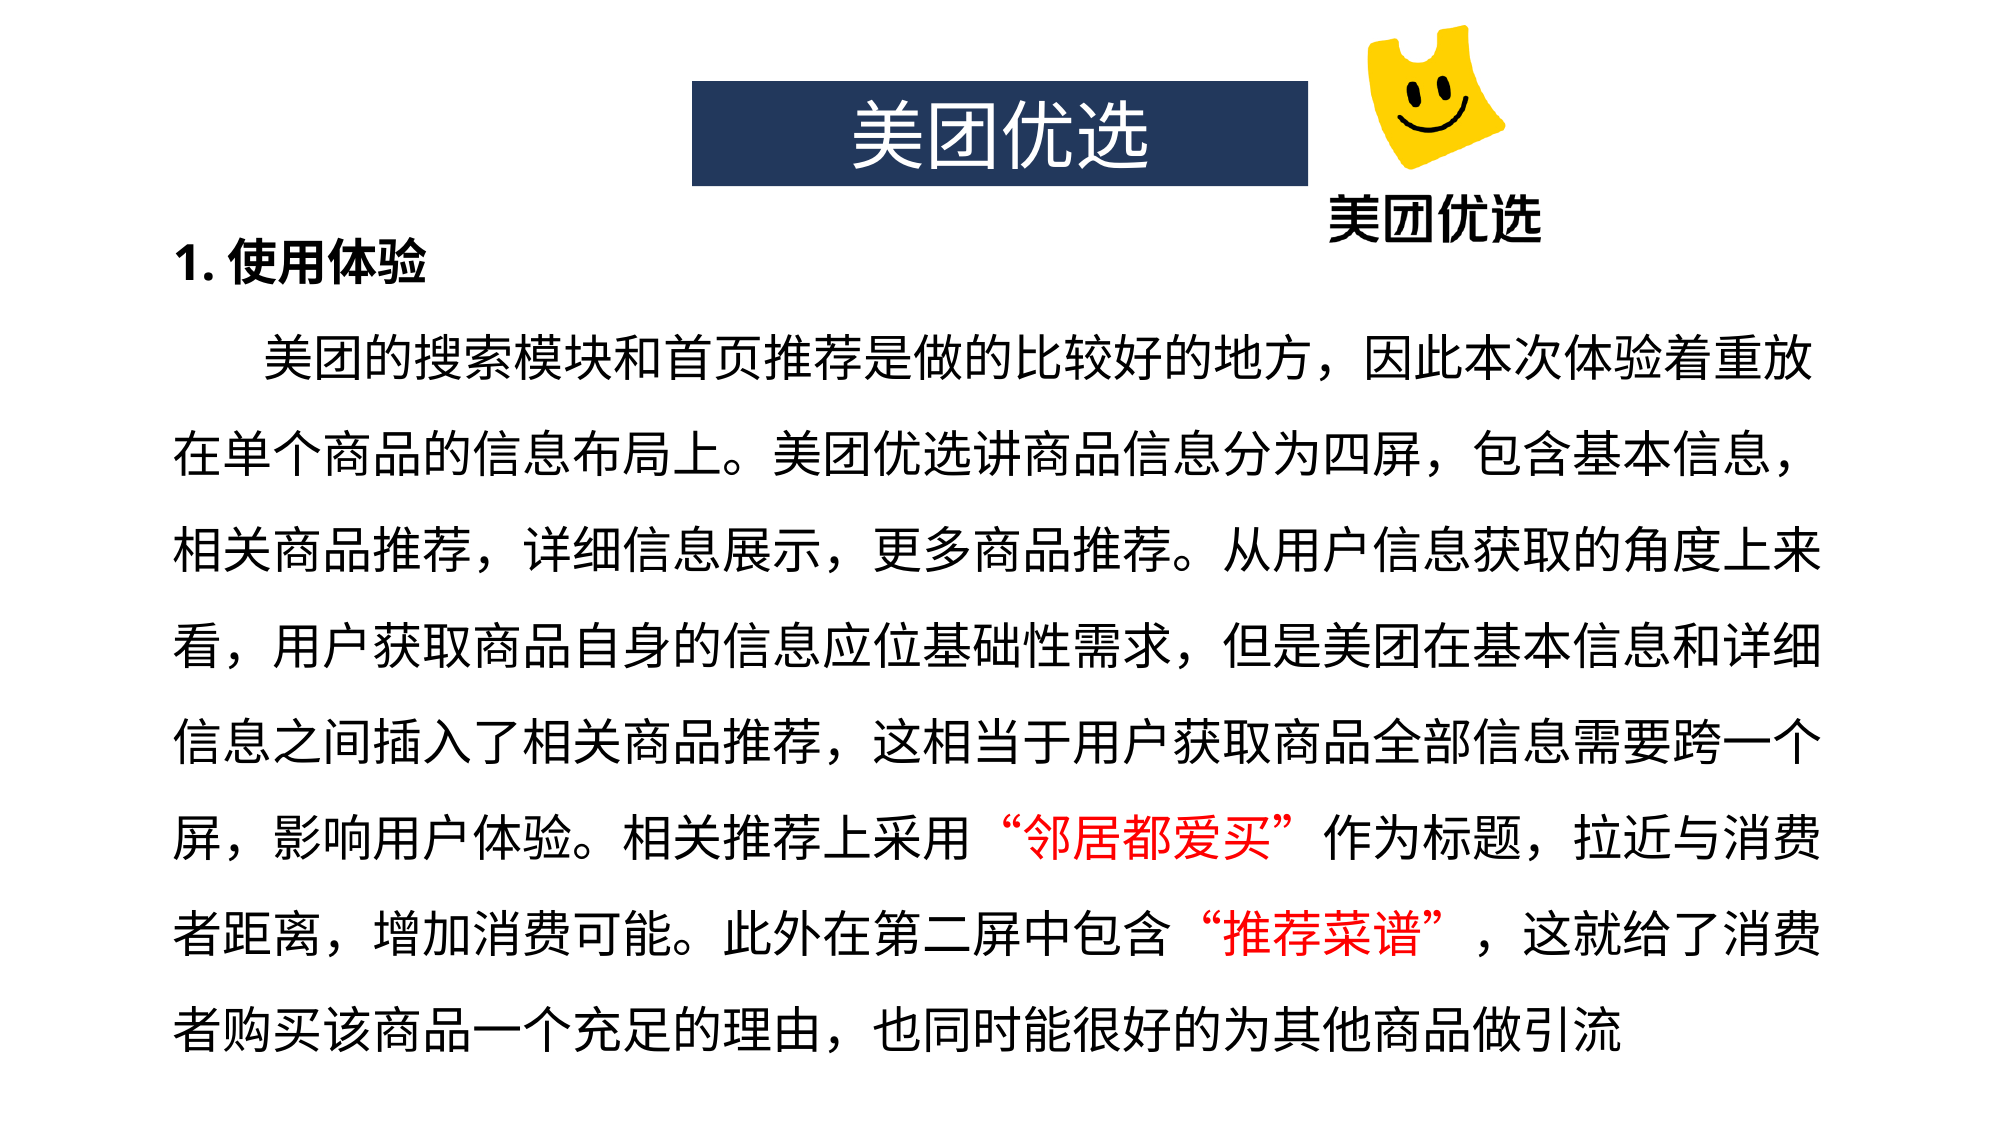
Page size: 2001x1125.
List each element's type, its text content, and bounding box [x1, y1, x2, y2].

text_box 美团优选 [692, 81, 1309, 186]
picture [1329, 25, 1541, 243]
text_box 1.使用体验 美团的搜索模块和首页推荐是做的比较好的地方，因此本次体验着重放在单个商品的信息布局上。美团优选讲商品信息分为四屏，包含基本信息，相关商品推荐，详细信息展示，更多商品推荐。从用户信息获取的角度上来看，用户获取商品自身的信息应位基础性需求，但是美团在基本信息和详细信息之间插入了相关商品推荐，这相当于用户获取商品全部信息需要跨一个屏，影响用户体验。相关推荐上采用“邻居都爱买”作为标题，拉近与消费者距离，增加消费可能。此外在第二屏中包含“推荐菜谱”，这就给了消费者购买该商品一个充足的理由，也同时能很好的为其他商品做引流 [157, 186, 1860, 1066]
